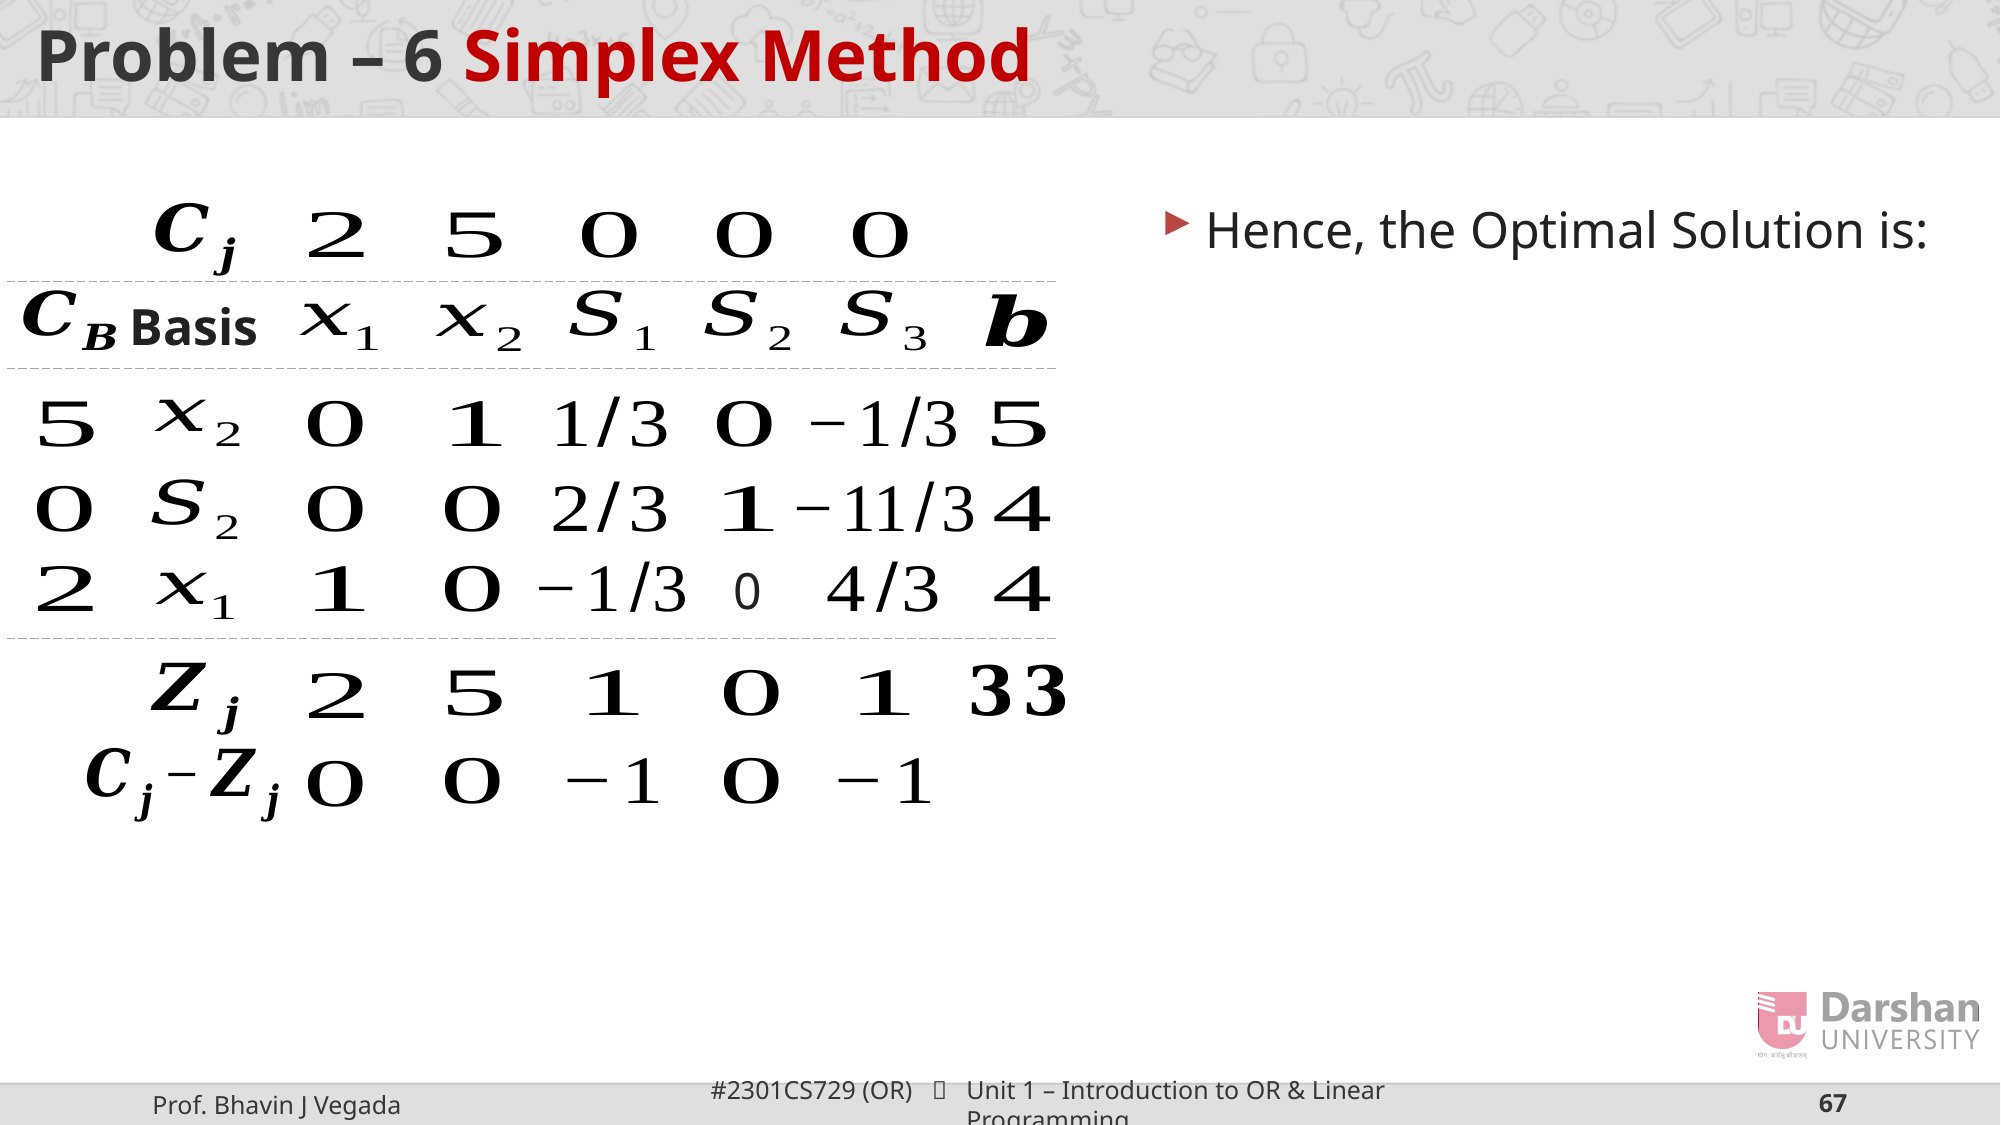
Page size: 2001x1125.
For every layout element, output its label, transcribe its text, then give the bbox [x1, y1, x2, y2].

text_box 0 [718, 551, 777, 627]
title Problem – 6 Simplex Method [0, 0, 2000, 117]
text_box Basis [115, 287, 274, 363]
table_header Cutting alternatives [1758, 992, 1979, 1059]
